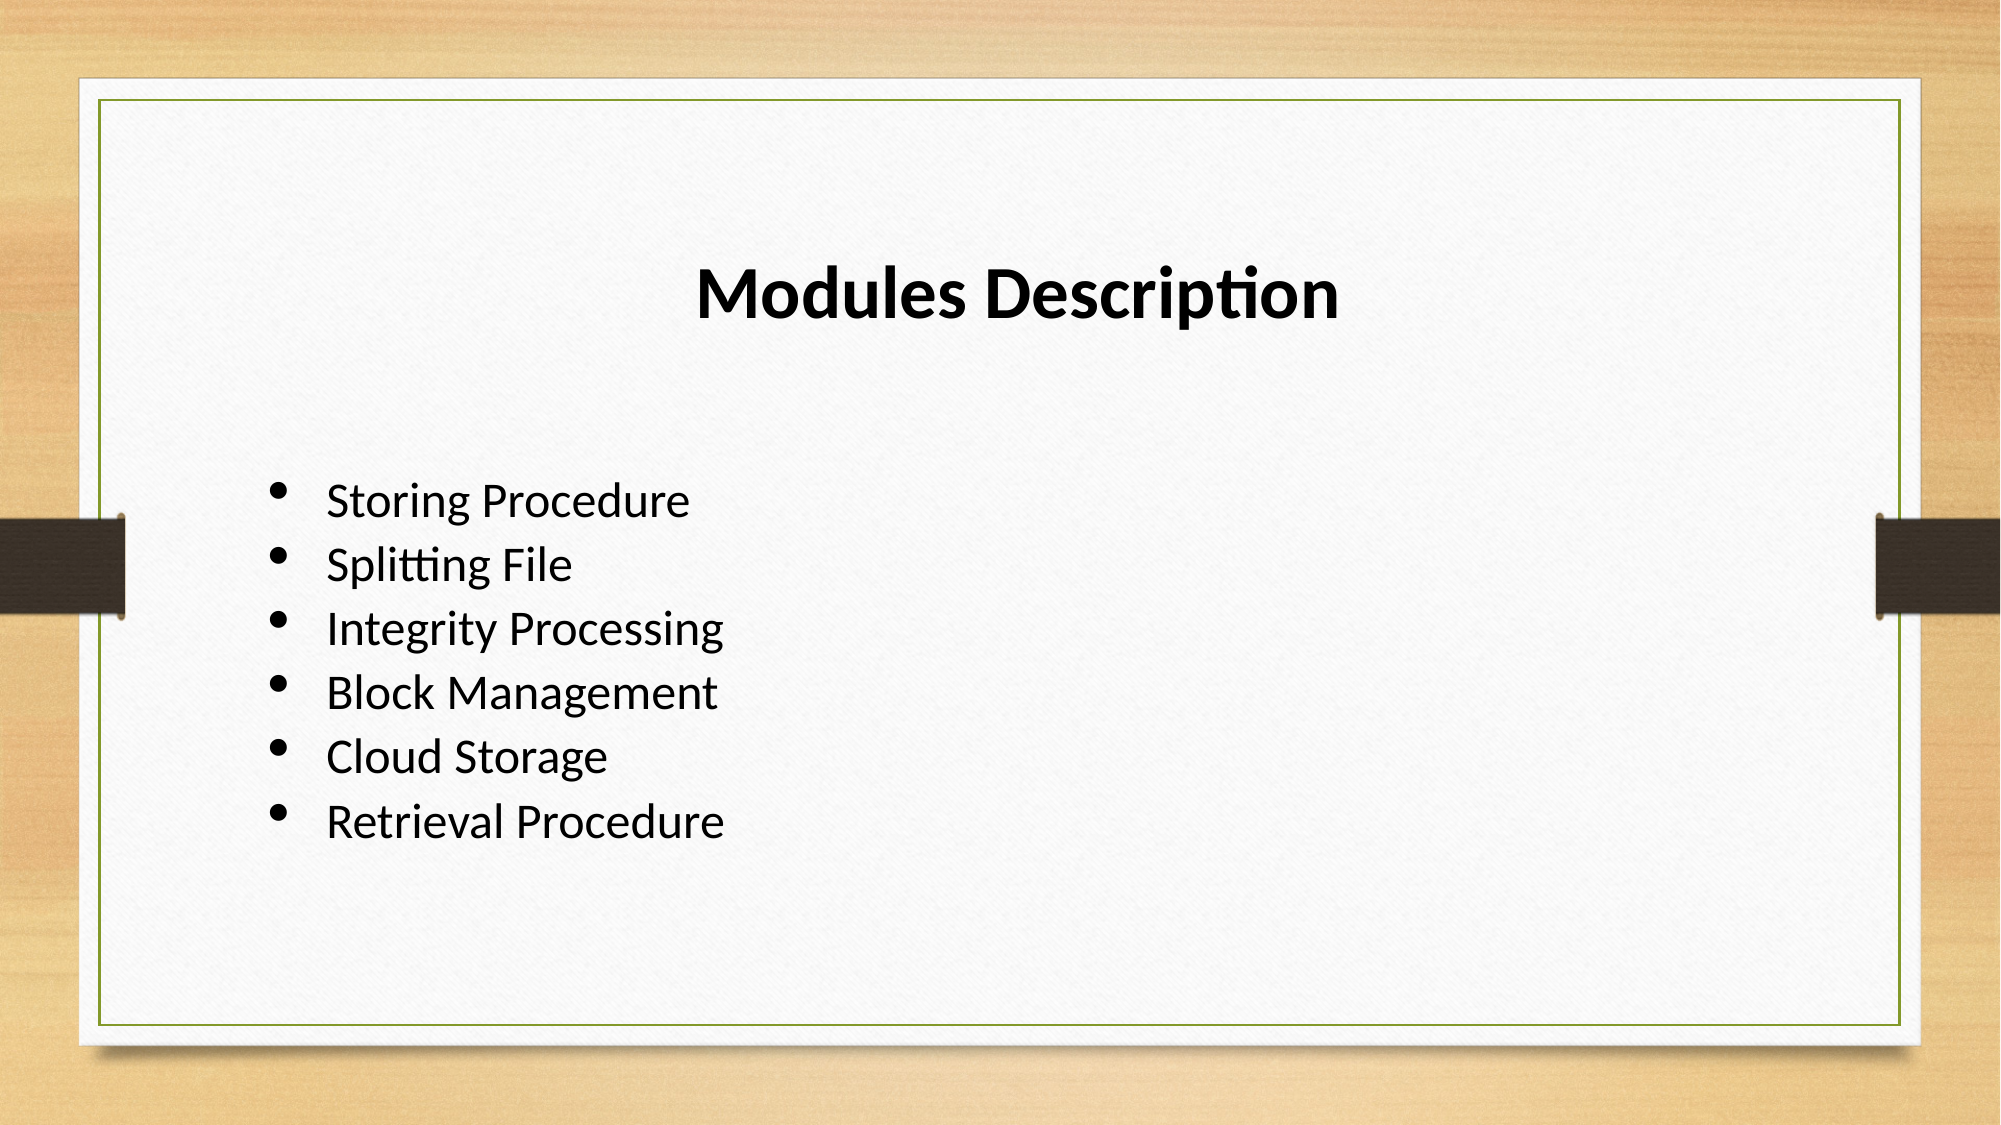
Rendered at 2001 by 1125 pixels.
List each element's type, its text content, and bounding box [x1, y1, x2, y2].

picture [0, 0, 2001, 1125]
text_box Modules Description Storing Procedure Splitting File Integrity Processing Block Management Cloud Storage Retrieval Procedure [255, 229, 1782, 856]
